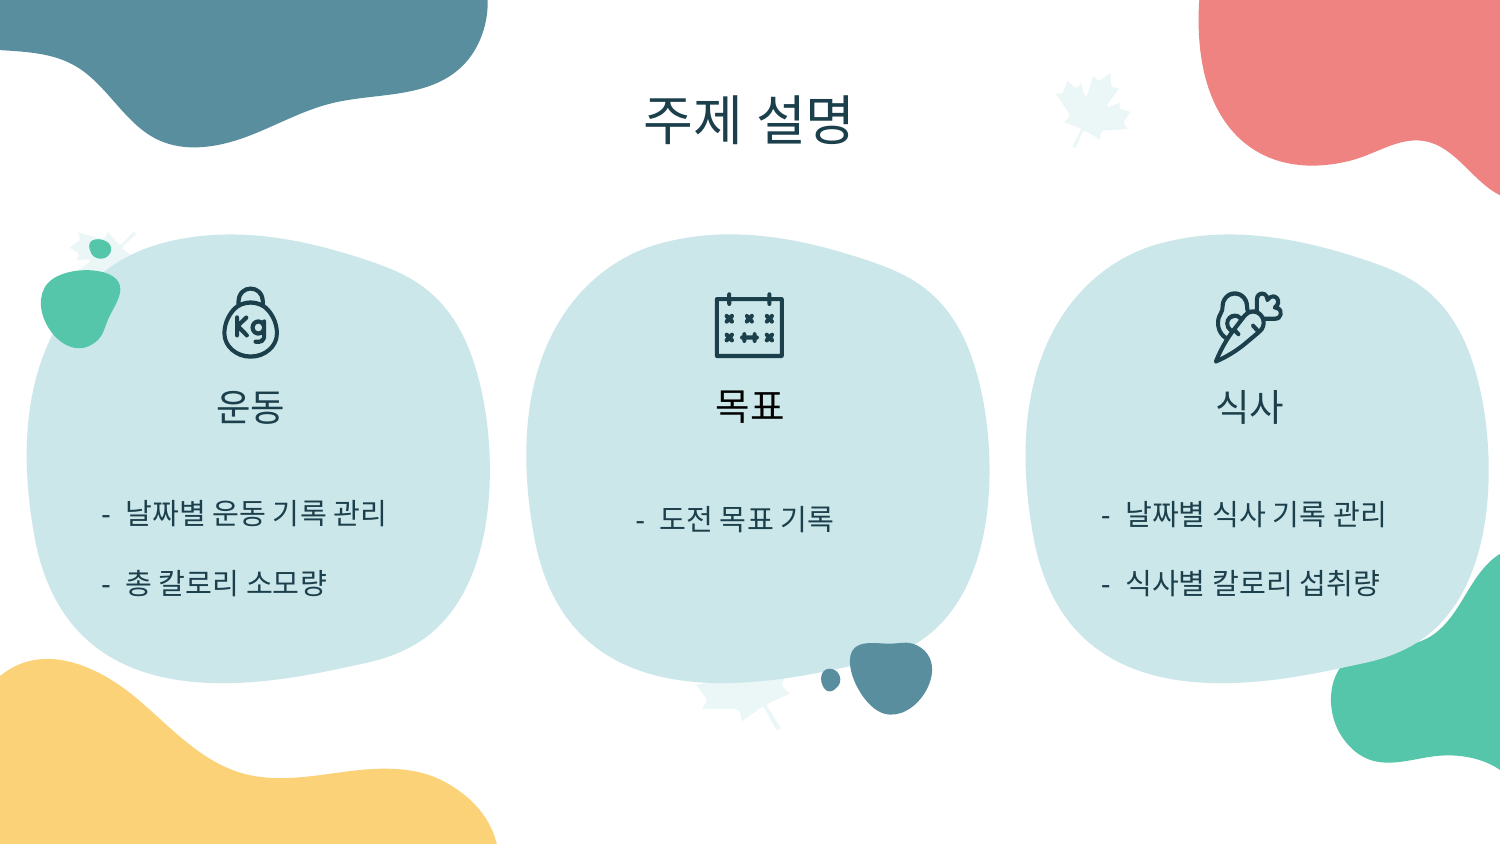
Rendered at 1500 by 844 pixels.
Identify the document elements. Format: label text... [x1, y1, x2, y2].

text_box [526, 234, 990, 684]
text_box 목표 [545, 375, 955, 437]
text_box - 도전 목표 기록 [620, 498, 950, 574]
text_box [1214, 291, 1283, 364]
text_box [714, 291, 785, 359]
text_box - 날짜별 운동 기록 관리 - 총 칼로리 소모량 [86, 510, 462, 586]
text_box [222, 286, 280, 359]
text_box [1025, 234, 1489, 684]
subtitle 운동 [46, 375, 456, 437]
text_box [26, 234, 490, 684]
subtitle 식사 [1044, 375, 1454, 437]
subtitle - 날짜별 식사 기록 관리 - 식사별 칼로리 섭취량 [1085, 510, 1429, 586]
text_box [811, 612, 950, 735]
title 주제 설명 [601, 73, 899, 165]
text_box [19, 230, 148, 363]
